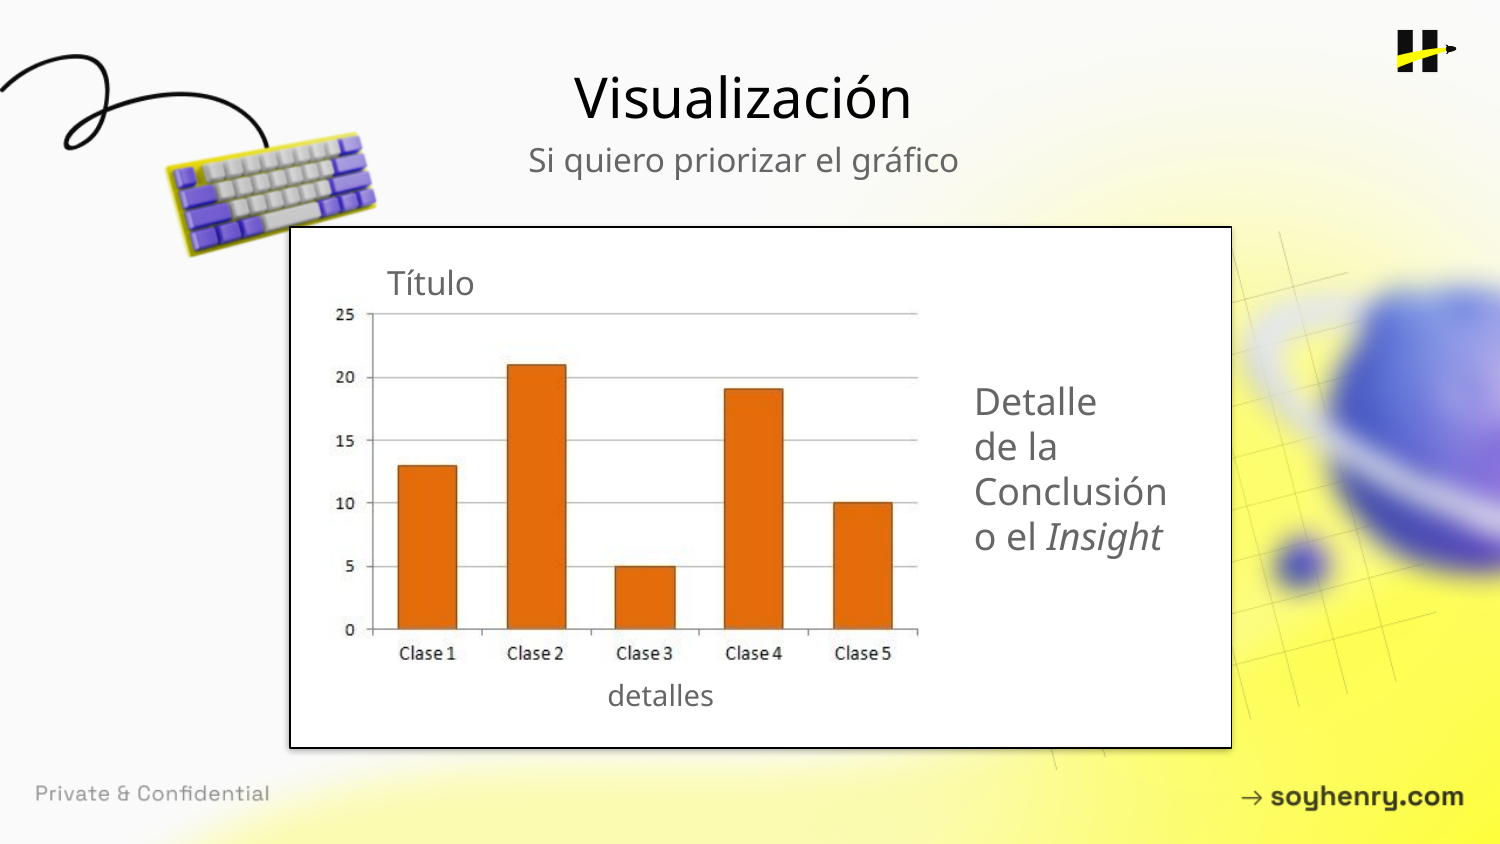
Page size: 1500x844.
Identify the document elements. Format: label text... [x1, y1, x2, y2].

text_box Visualización [0, 54, 1495, 144]
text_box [289, 226, 1232, 749]
text_box Si quiero priorizar el gráfico [0, 144, 1495, 188]
picture [0, 0, 1500, 844]
